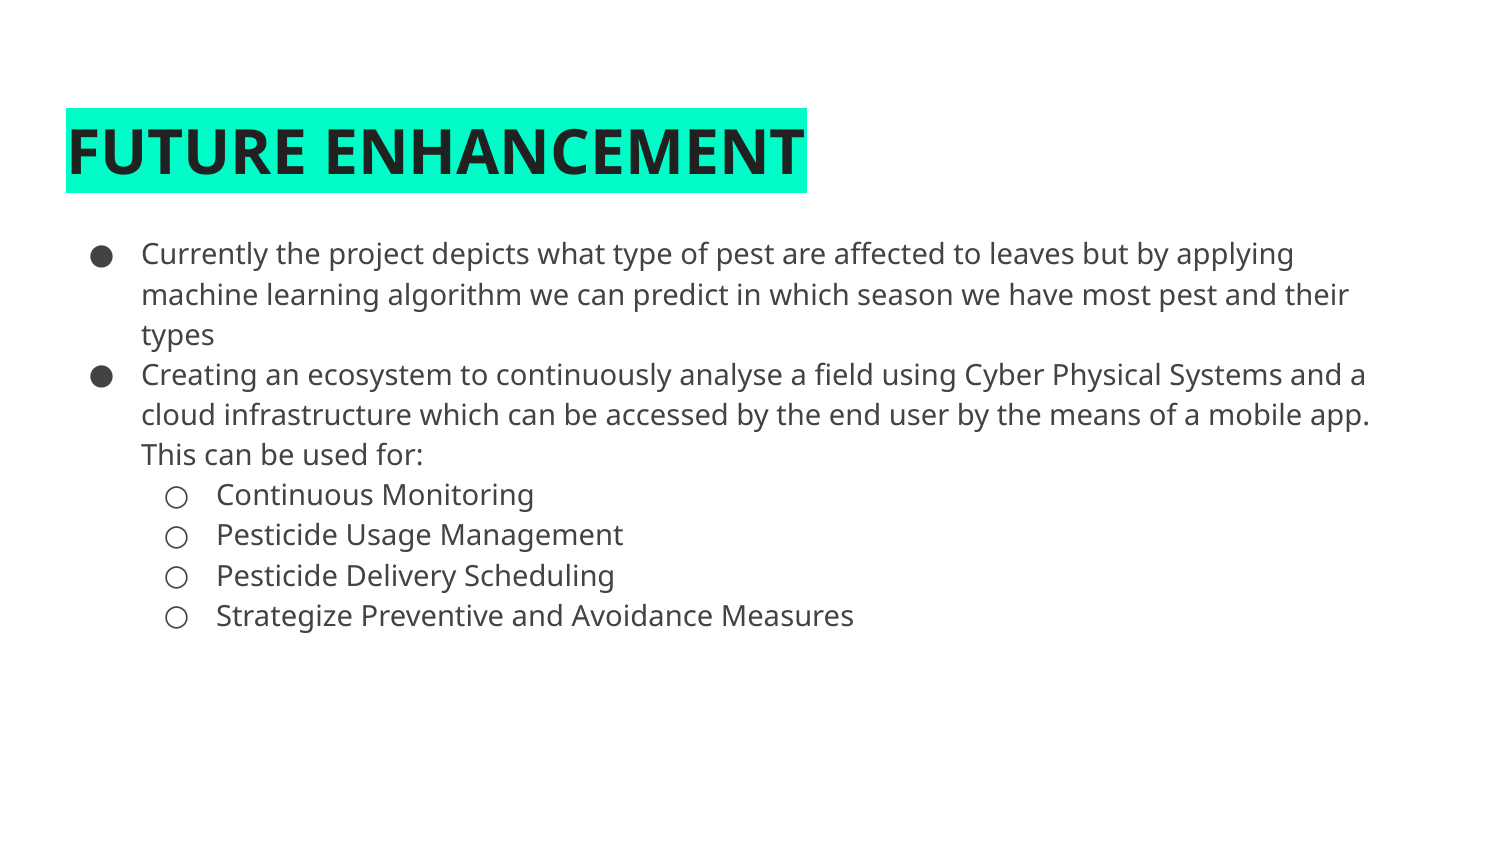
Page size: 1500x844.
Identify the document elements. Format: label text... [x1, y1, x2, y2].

title FUTURE ENHANCEMENT [51, 78, 930, 203]
list Currently the project depicts what type of pest are affected to leaves but by applying machine learning algorithm we can predict in which season we have most pest and their types Creating an ecosystem to continuously analyse a field using Cyber Physical Systems and a cloud infrastructure which can be accessed by the end user by the means of a mobile app. This can be used for: Continuous Monitoring Pesticide Usage Management Pesticide Delivery Scheduling Strategize Preventive and Avoidance Measures [51, 215, 1413, 737]
